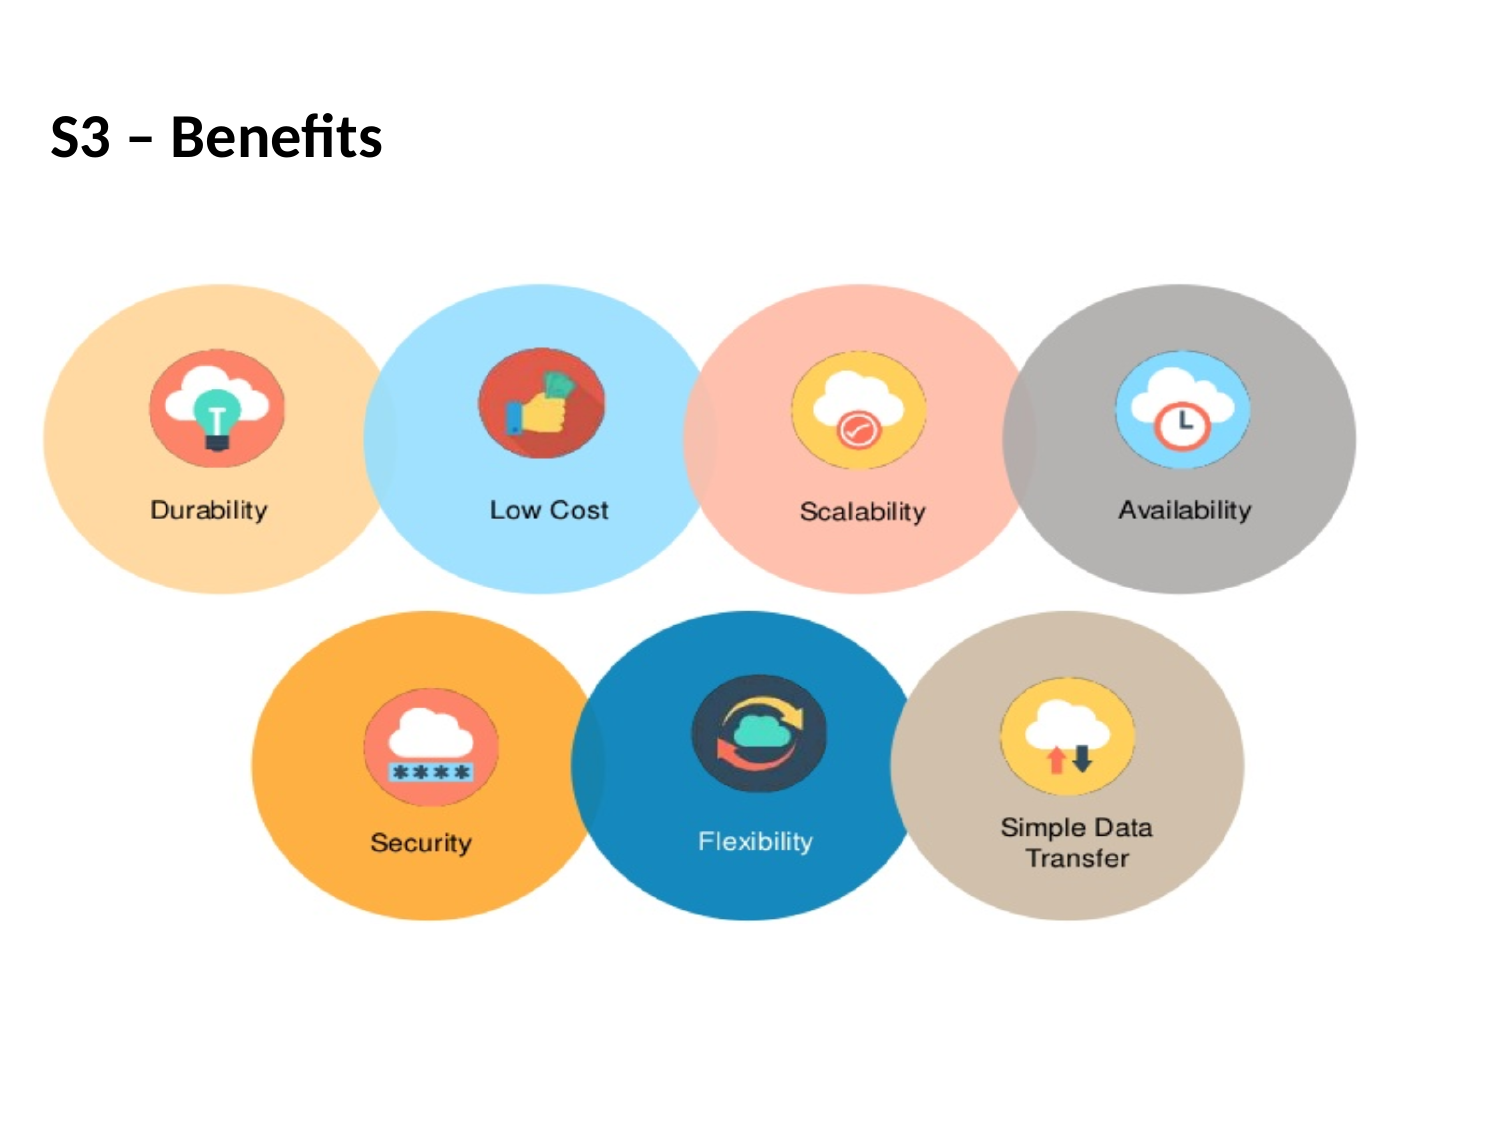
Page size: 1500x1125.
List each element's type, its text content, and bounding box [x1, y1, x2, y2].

picture [12, 274, 1363, 925]
text_box S3 – Benefits [35, 87, 1238, 178]
